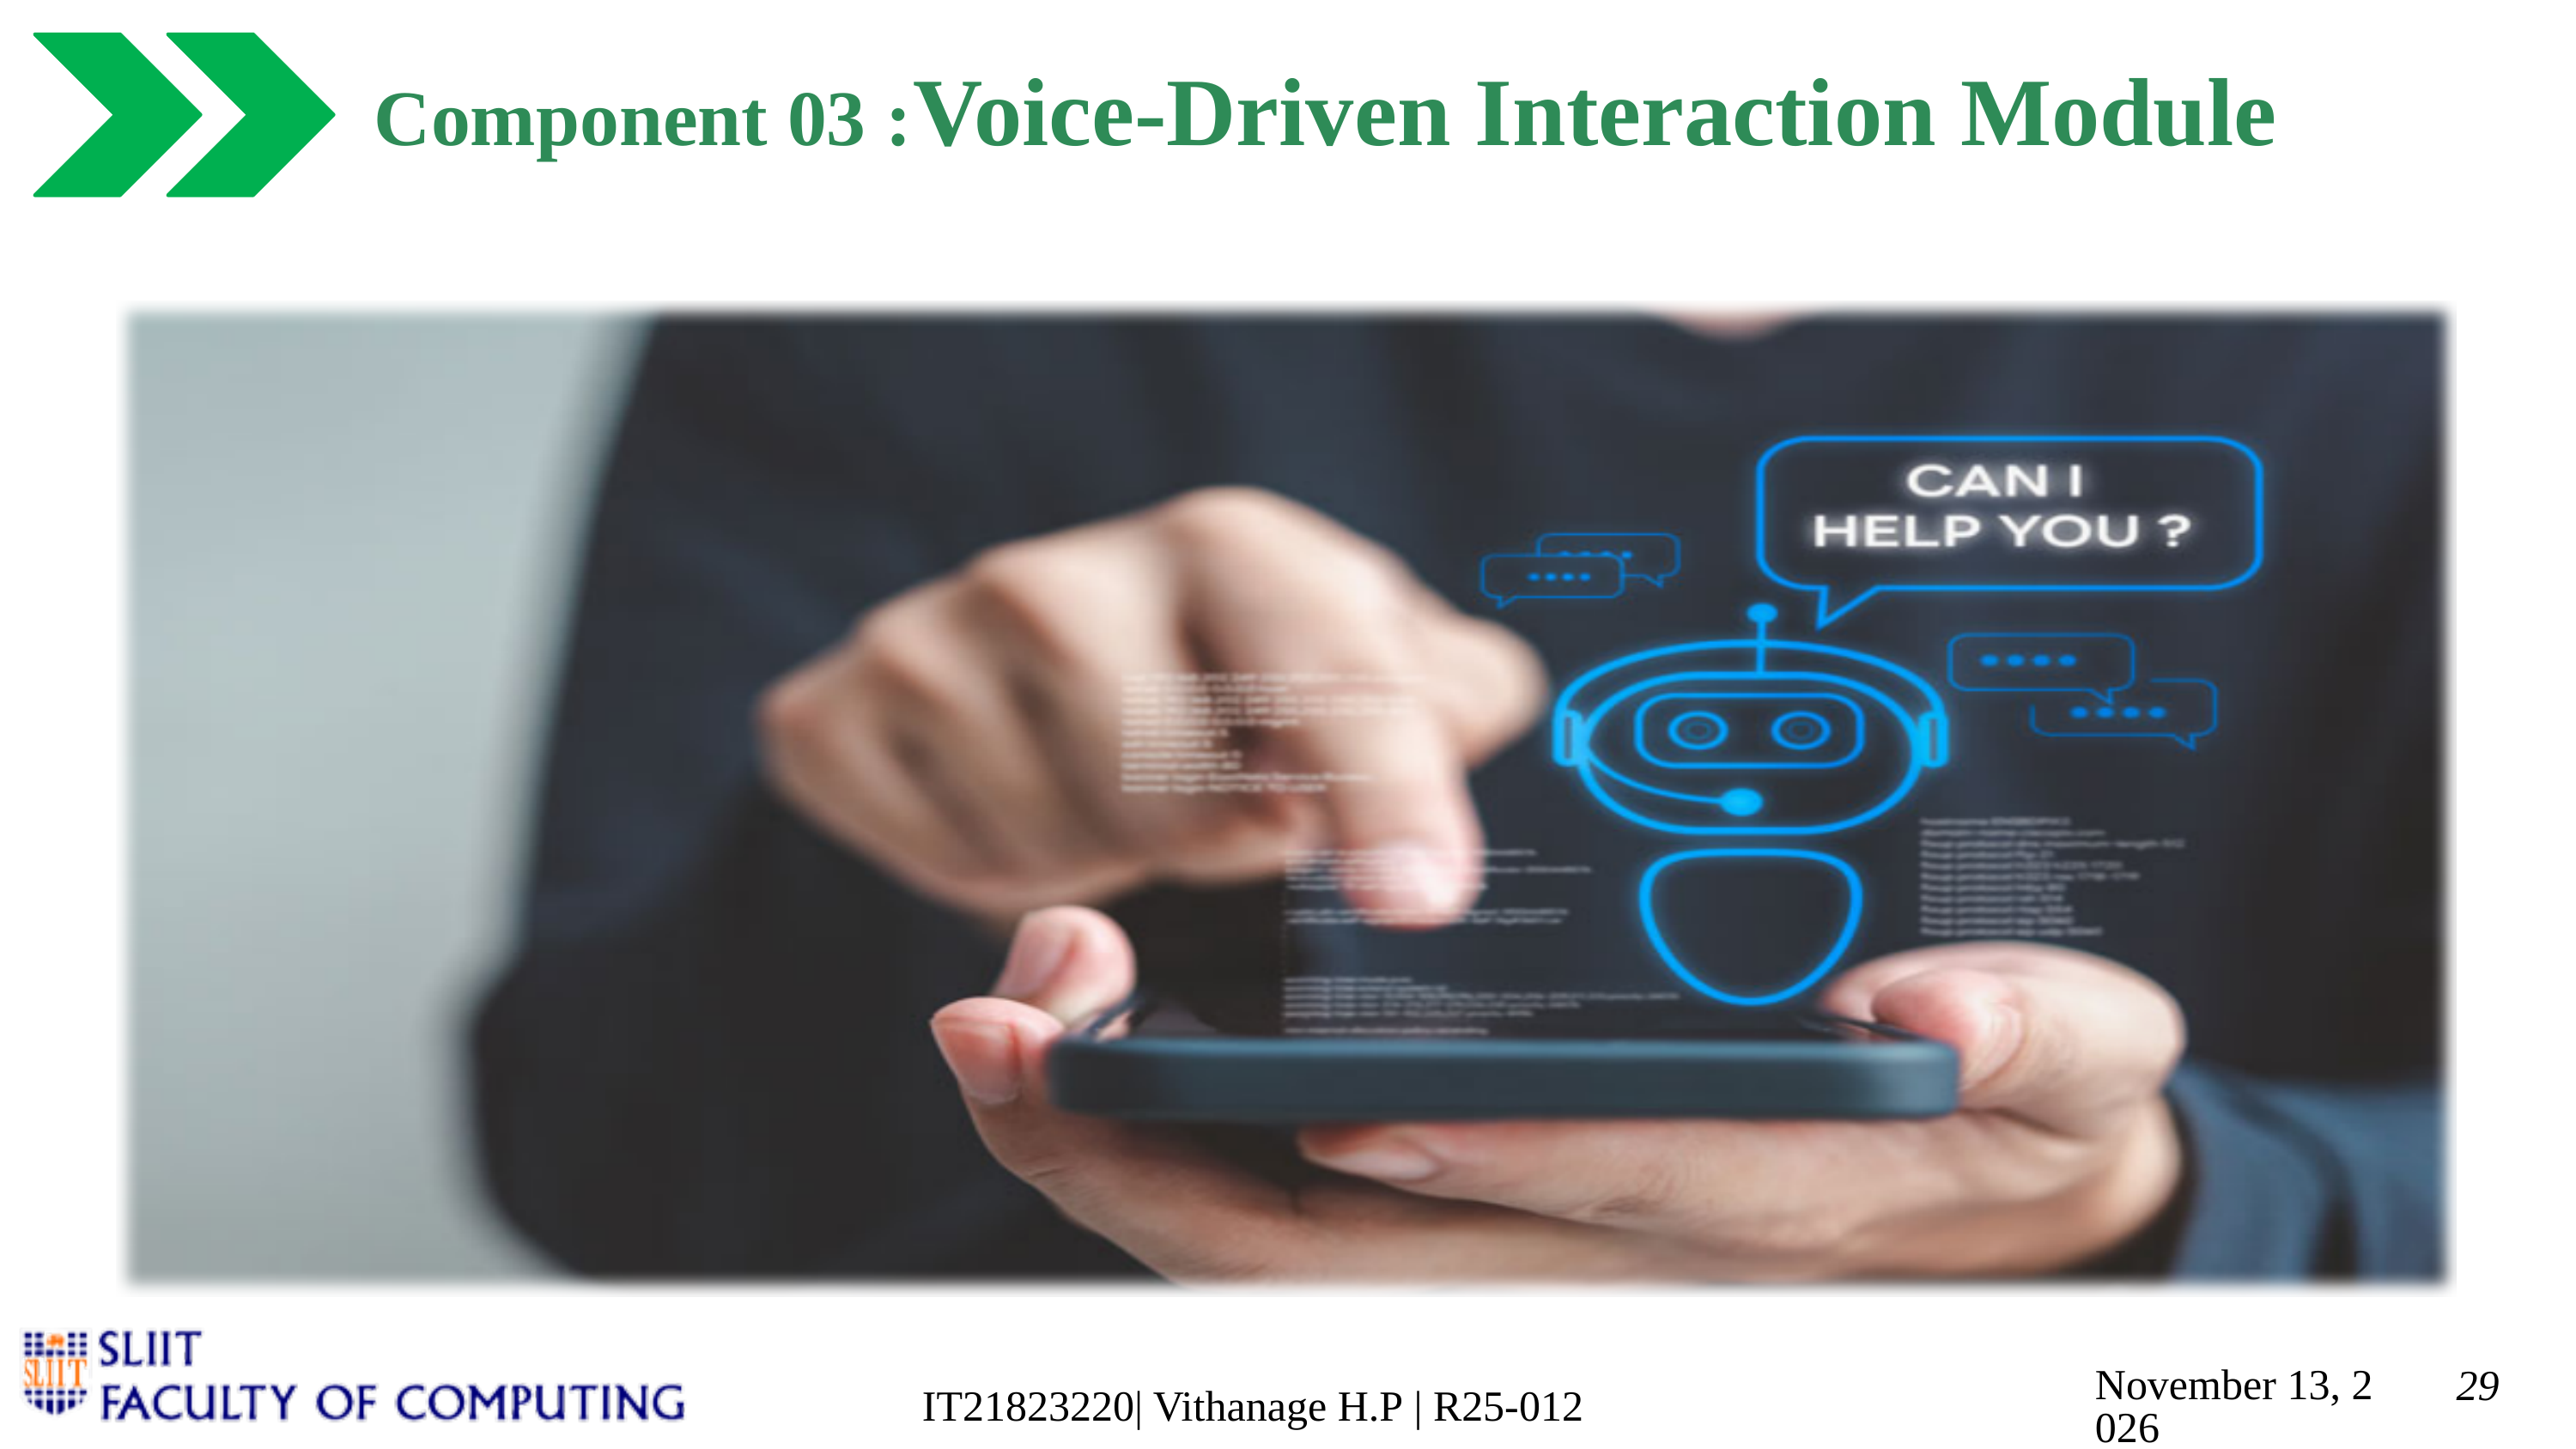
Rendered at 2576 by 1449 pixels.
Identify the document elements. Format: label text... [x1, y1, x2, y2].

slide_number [2081, 1345, 2406, 1420]
text_box [33, 32, 203, 197]
text_box Component 03 :Voice-Driven Interaction Module [166, 75, 2292, 233]
text_box [166, 32, 336, 197]
picture [2, 1298, 744, 1449]
slide_number 29 [2436, 1352, 2512, 1415]
text_box IT21823220| Vithanage H.P | R25-012 [909, 1372, 1602, 1449]
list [116, 300, 2458, 1298]
